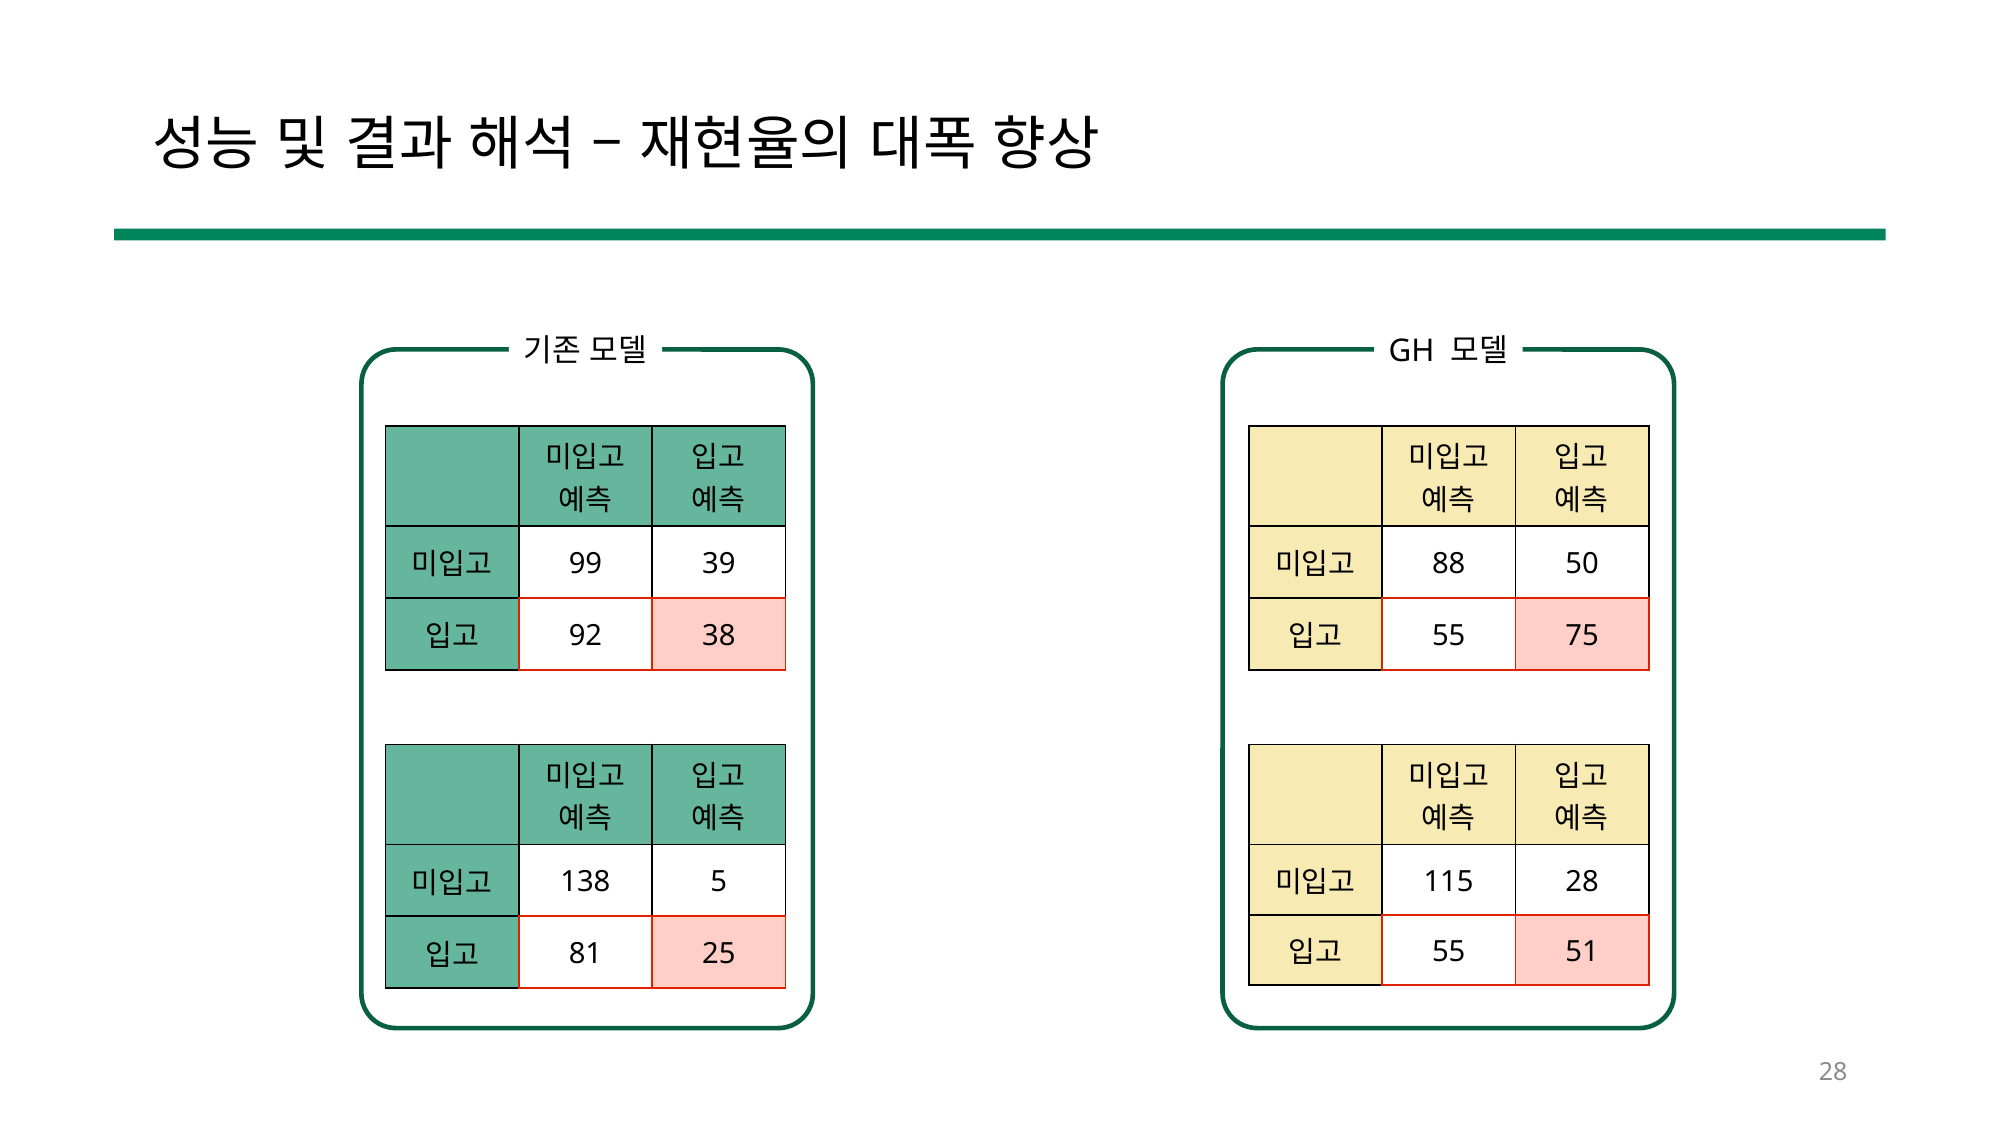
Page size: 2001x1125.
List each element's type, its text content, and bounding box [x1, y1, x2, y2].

text_box GH 모델 [1374, 322, 1523, 376]
table_cell 25 [653, 917, 785, 987]
text_box 기존 모델 [508, 322, 663, 376]
table_cell 입고 [386, 599, 518, 669]
table_cell 92 [520, 599, 651, 669]
table_header [386, 427, 518, 525]
text_box [1221, 348, 1676, 1030]
text_box [113, 228, 1887, 241]
table_cell 미입고 [386, 845, 518, 915]
table_cell 입고 [386, 917, 518, 987]
table_header 미입고 예측 [520, 745, 651, 844]
title 성능 및 결과 해석 – 재현율의 대폭 향상 [137, 84, 1863, 208]
table_cell 미입고 [386, 527, 518, 597]
table_header 미입고 예측 [520, 427, 651, 525]
table_cell 5 [653, 845, 785, 915]
table_header 입고 예측 [653, 427, 785, 525]
slide_number 28 [1412, 1042, 1863, 1103]
table_cell 39 [653, 527, 785, 597]
table_cell 99 [520, 527, 651, 597]
table_cell 138 [520, 845, 651, 915]
table_cell 81 [520, 917, 651, 987]
table_cell 38 [653, 599, 785, 669]
table_header [386, 745, 518, 844]
table_header 입고 예측 [653, 745, 785, 844]
text_box [360, 348, 814, 1030]
